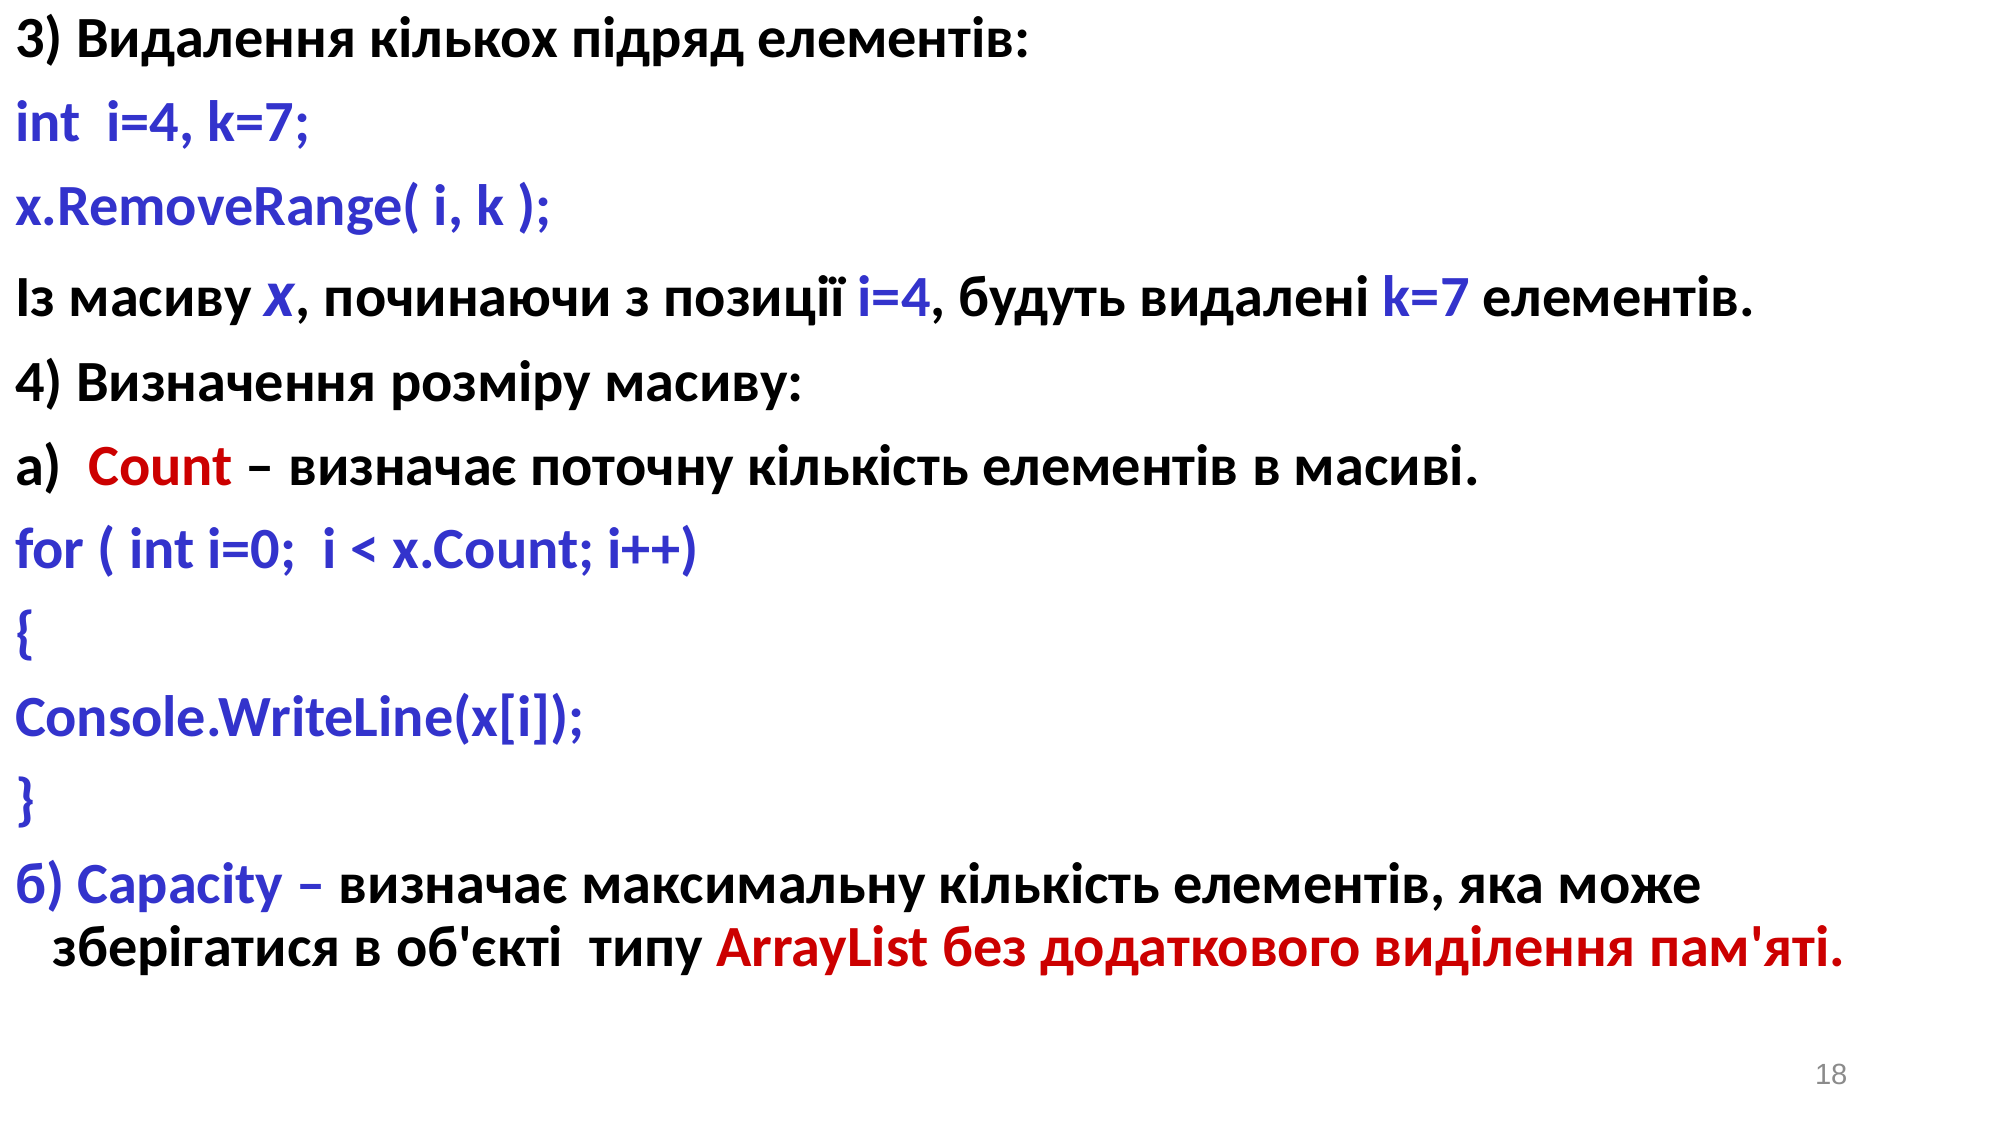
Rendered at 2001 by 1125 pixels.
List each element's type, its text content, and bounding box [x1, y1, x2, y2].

list 3) Видалення кількох підряд елементів: int i=4, k=7; x.RemoveRange( i, k ); Із масиву x, починаючи з позиції i=4, будуть видалені k=7 елементів. 4) Визначення розміру масиву: а) Count – визначає поточну кількість елементів в масиві. for ( int i=0; i < x.Count; i++) { Console.WriteLine(x[i]); } б) Capacity – визначає максимальну кількість елементів, яка може зберігатися в об'єкті типу ArrayList без додаткового виділення пам'яті. [0, 0, 2000, 1103]
